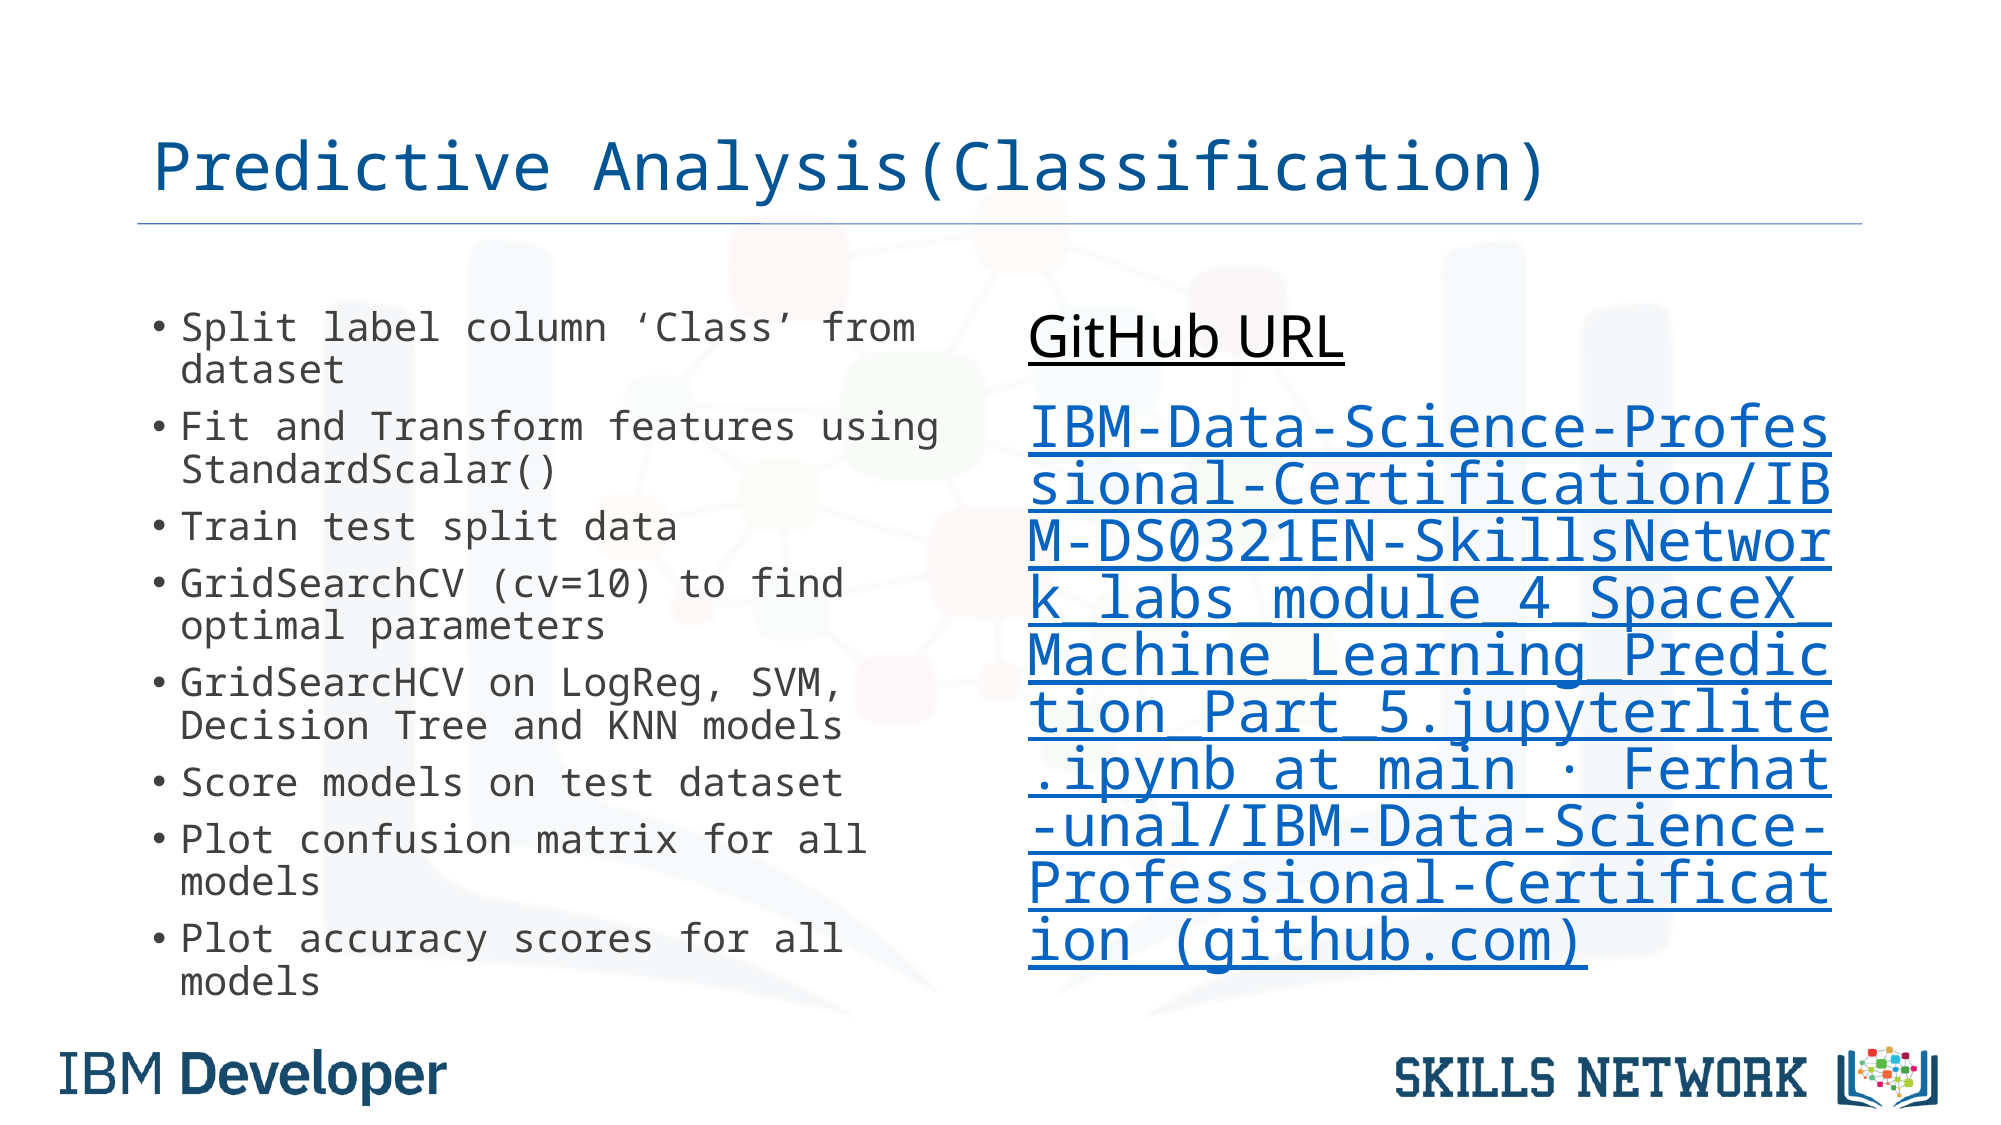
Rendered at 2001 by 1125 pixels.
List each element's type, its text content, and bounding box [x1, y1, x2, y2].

picture [55, 1045, 459, 1108]
list Split label column ‘Class’ from dataset Fit and Transform features using StandardScalar() Train test split data GridSearchCV (cv=10) to find optimal parameters GridSearcHCV on LogReg, SVM, Decision Tree and KNN models Score models on test dataset Plot confusion matrix for all models Plot accuracy scores for all models [137, 299, 988, 1014]
picture [1390, 1045, 1945, 1111]
title Predictive Analysis(Classification) [137, 59, 1863, 278]
list GitHub URL IBM-Data-Science-Professional-Certification/IBM-DS0321EN-SkillsNetwork_labs_module_4_SpaceX_Machine_Learning_Prediction_Part_5.jupyterlite.ipynb at main · Ferhat-unal/IBM-Data-Science-Professional-Certification (github.com) [1012, 299, 1863, 840]
